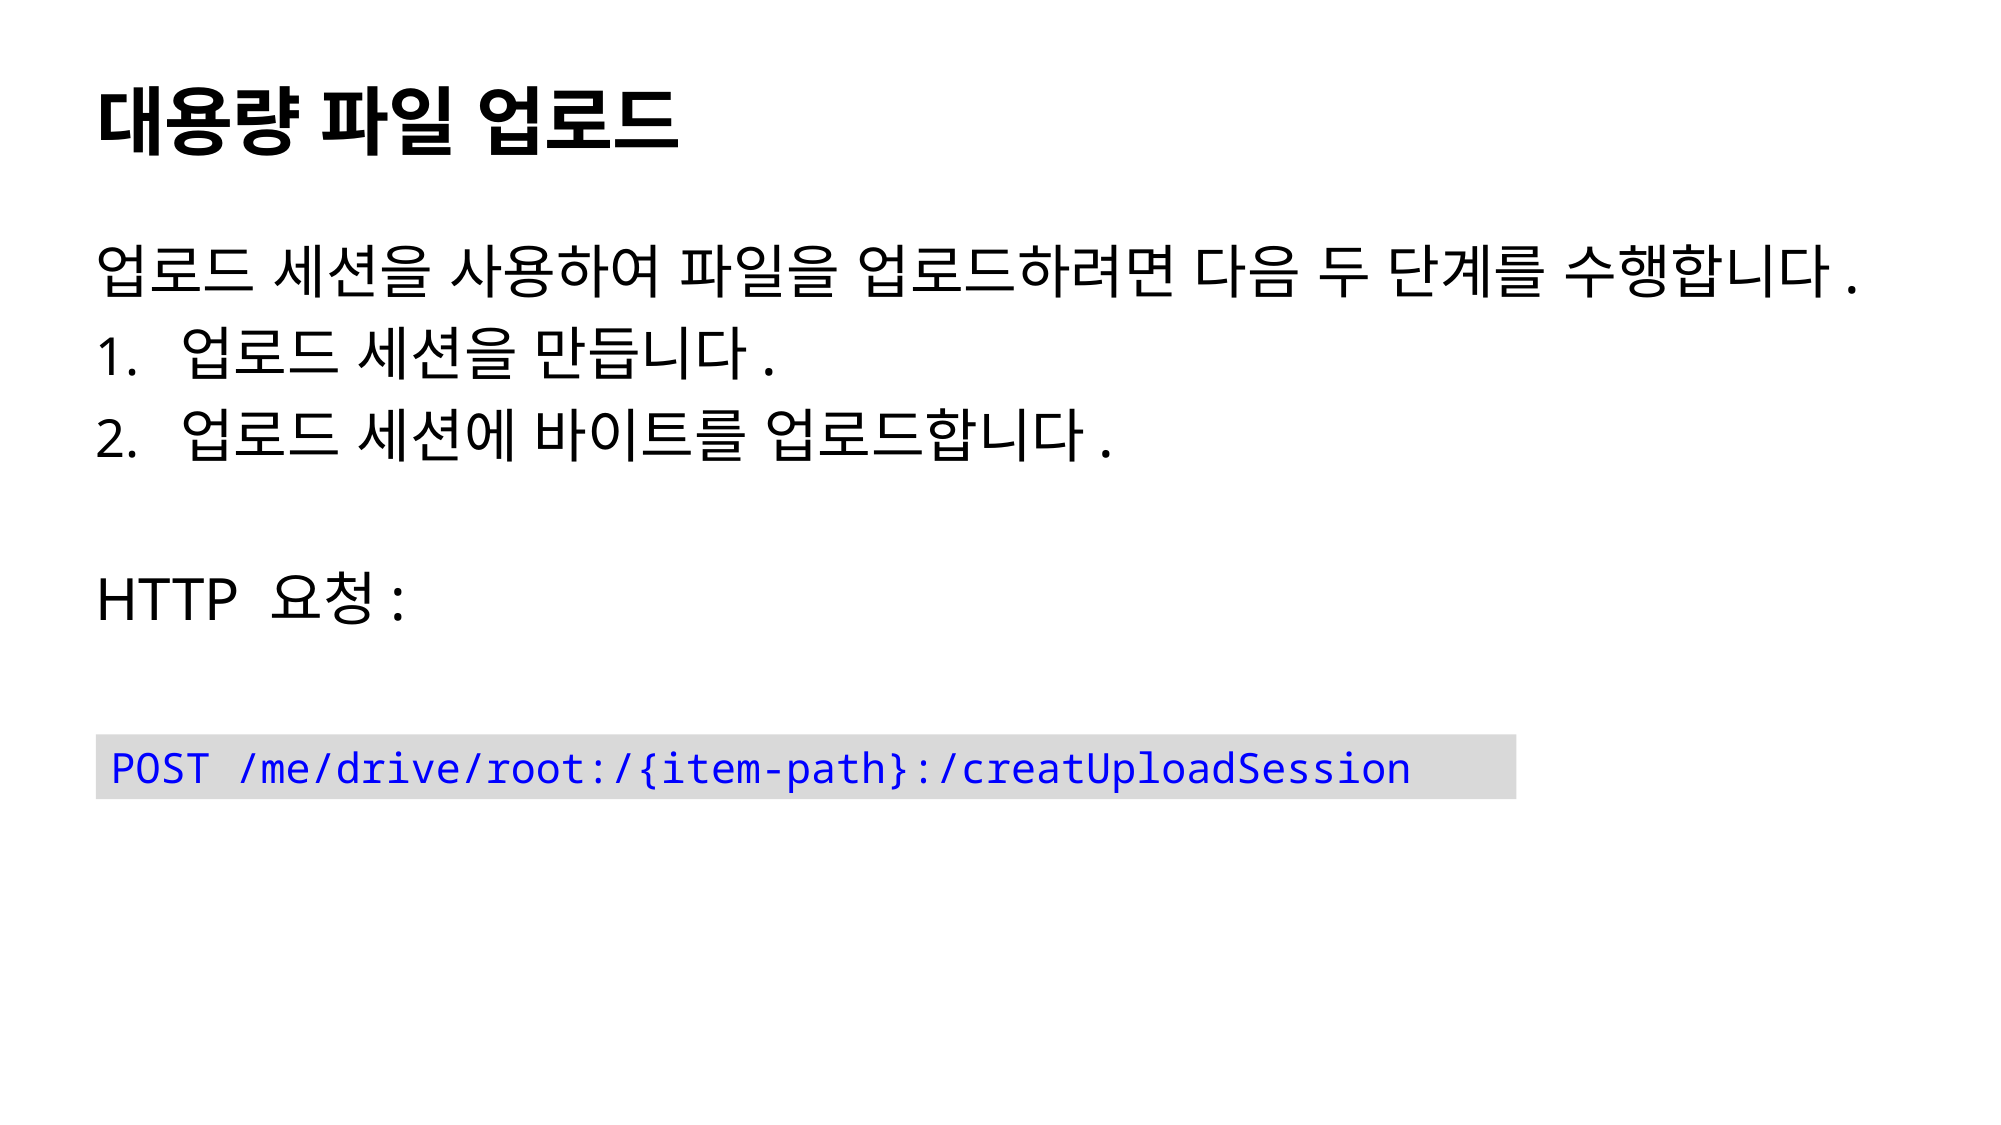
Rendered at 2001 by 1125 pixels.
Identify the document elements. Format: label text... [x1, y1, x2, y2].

list 업로드 세션을 사용하여 파일을 업로드하려면 다음 두 단계를 수행합니다. 업로드 세션을 만듭니다. 업로드 세션에 바이트를 업로드합니다. HTTP 요청: [95, 235, 1904, 717]
title 대용량 파일 업로드 [96, 75, 1904, 166]
text_box POST /me/drive/root:/{item-path}:/creatUploadSession [95, 734, 1517, 800]
